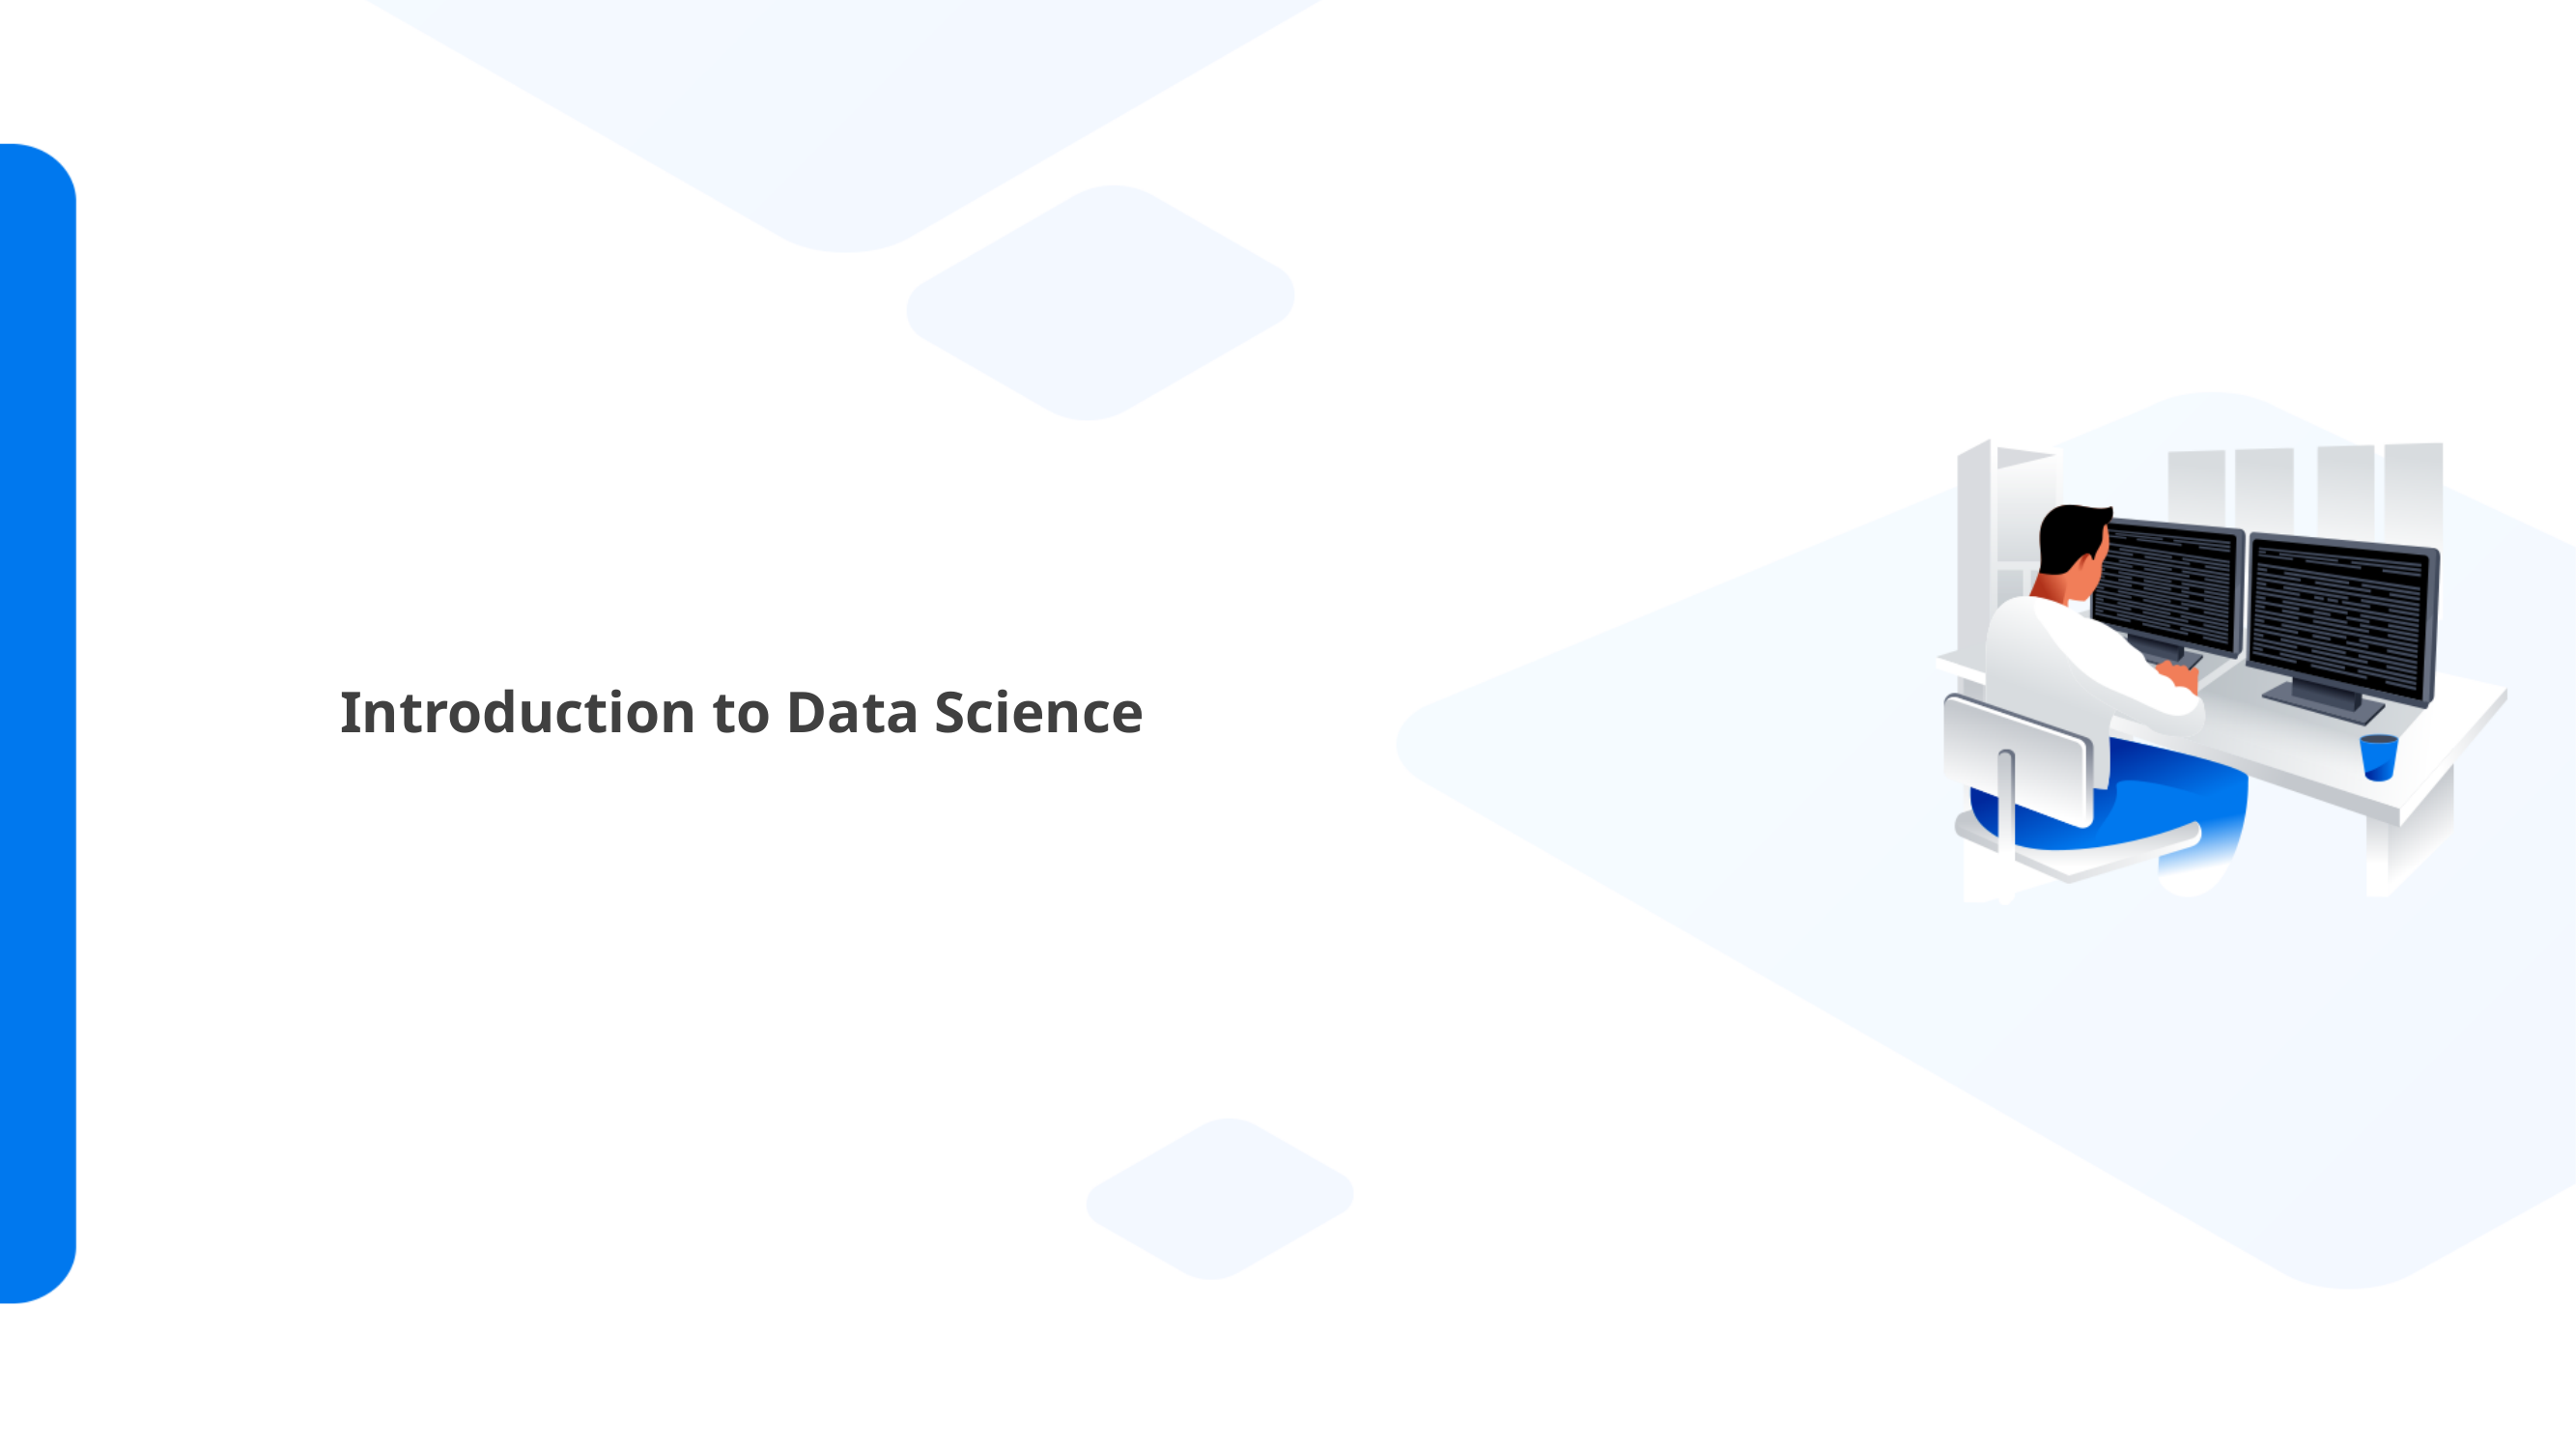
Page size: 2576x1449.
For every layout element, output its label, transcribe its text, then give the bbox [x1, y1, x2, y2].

list Introduction to Data Science [103, 651, 1345, 797]
picture [0, 0, 2576, 1449]
